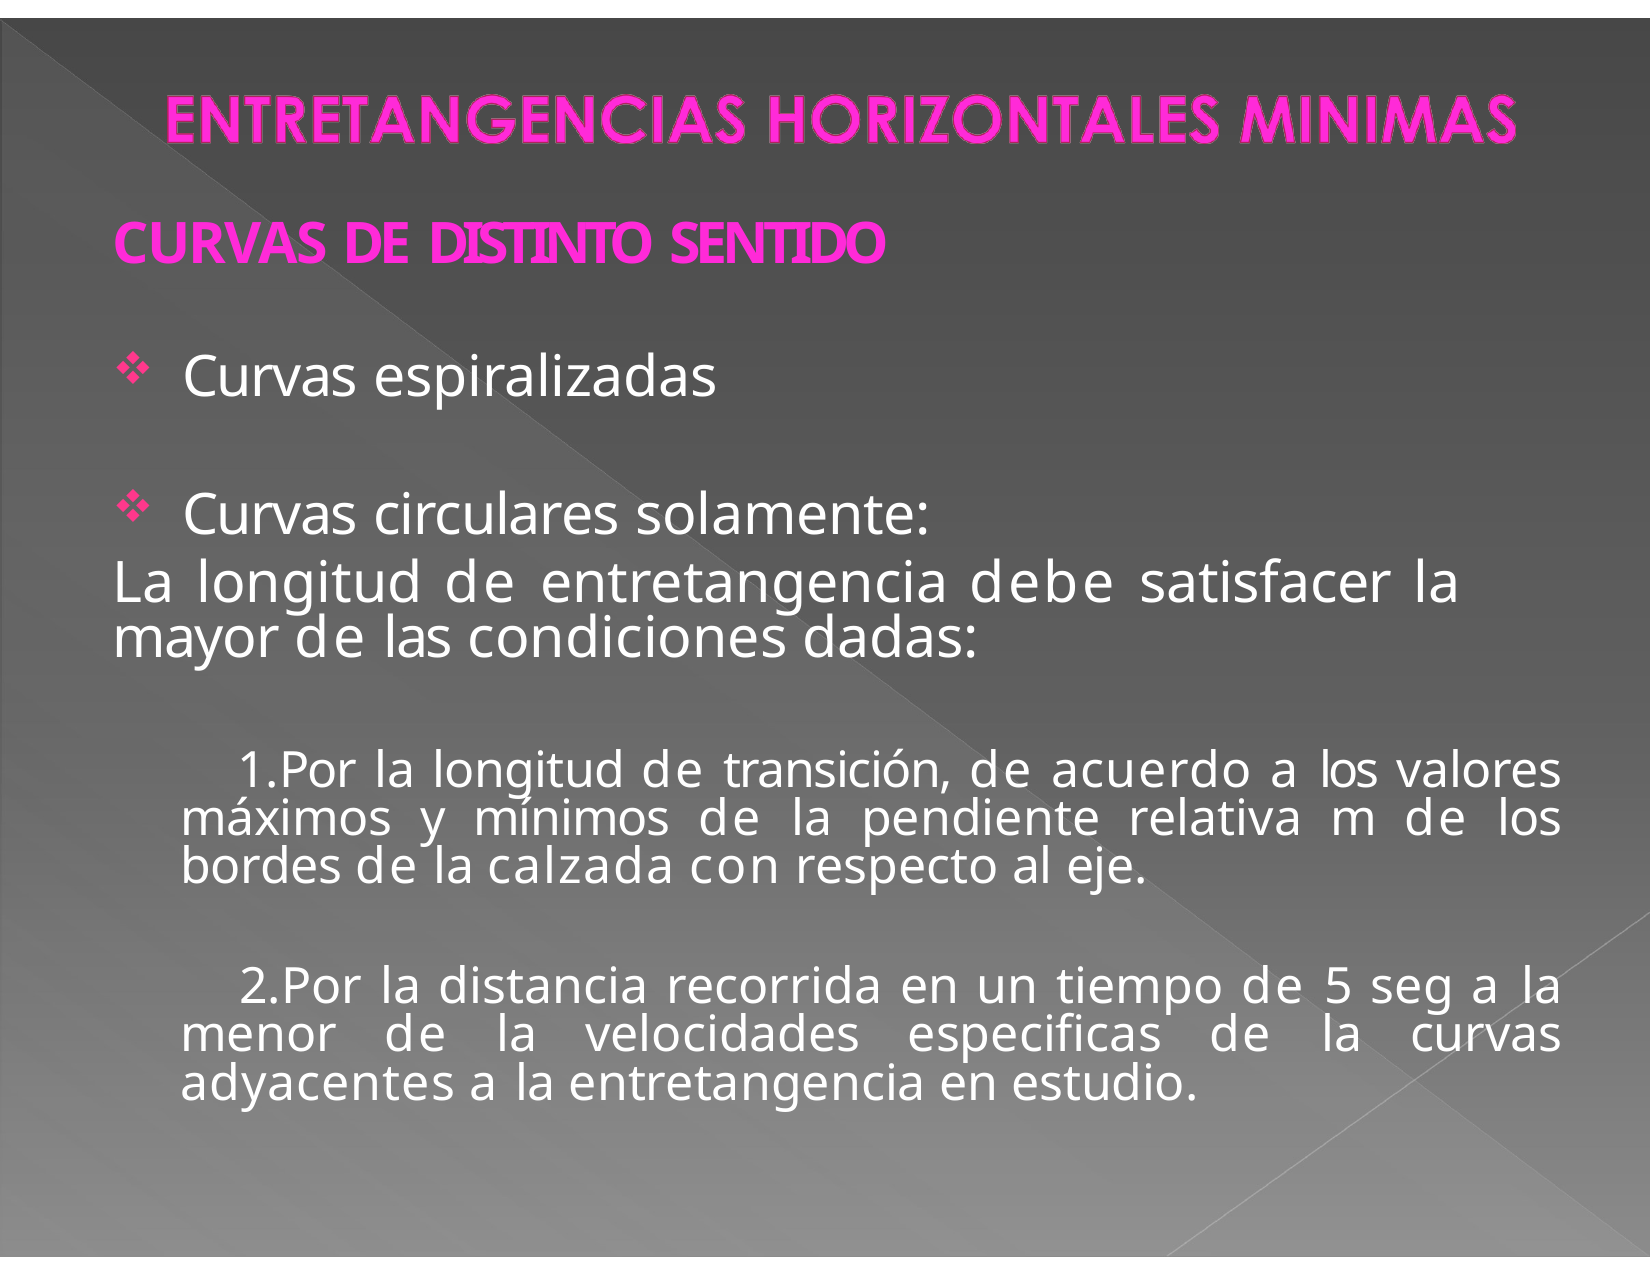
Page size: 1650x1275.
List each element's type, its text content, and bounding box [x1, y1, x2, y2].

picture [0, 18, 1650, 1257]
text_box Curvas espiralizadas Curvas circulares solamente: La longitud de entretangencia debe satisfacer la mayor de las condiciones dadas: Por la longitud de transición, de acuerdo a los valores máximos y mínimos de la pendiente relativa m de los bordes de la calzada con respecto al eje. Por la distancia recorrida en un tiempo de 5 seg a la menor de la velocidades especificas de la curvas adyacentes a la entretangencia en estudio. [110, 337, 1563, 1111]
title CURVAS DE DISTINTO SENTIDO [71, 203, 1575, 419]
